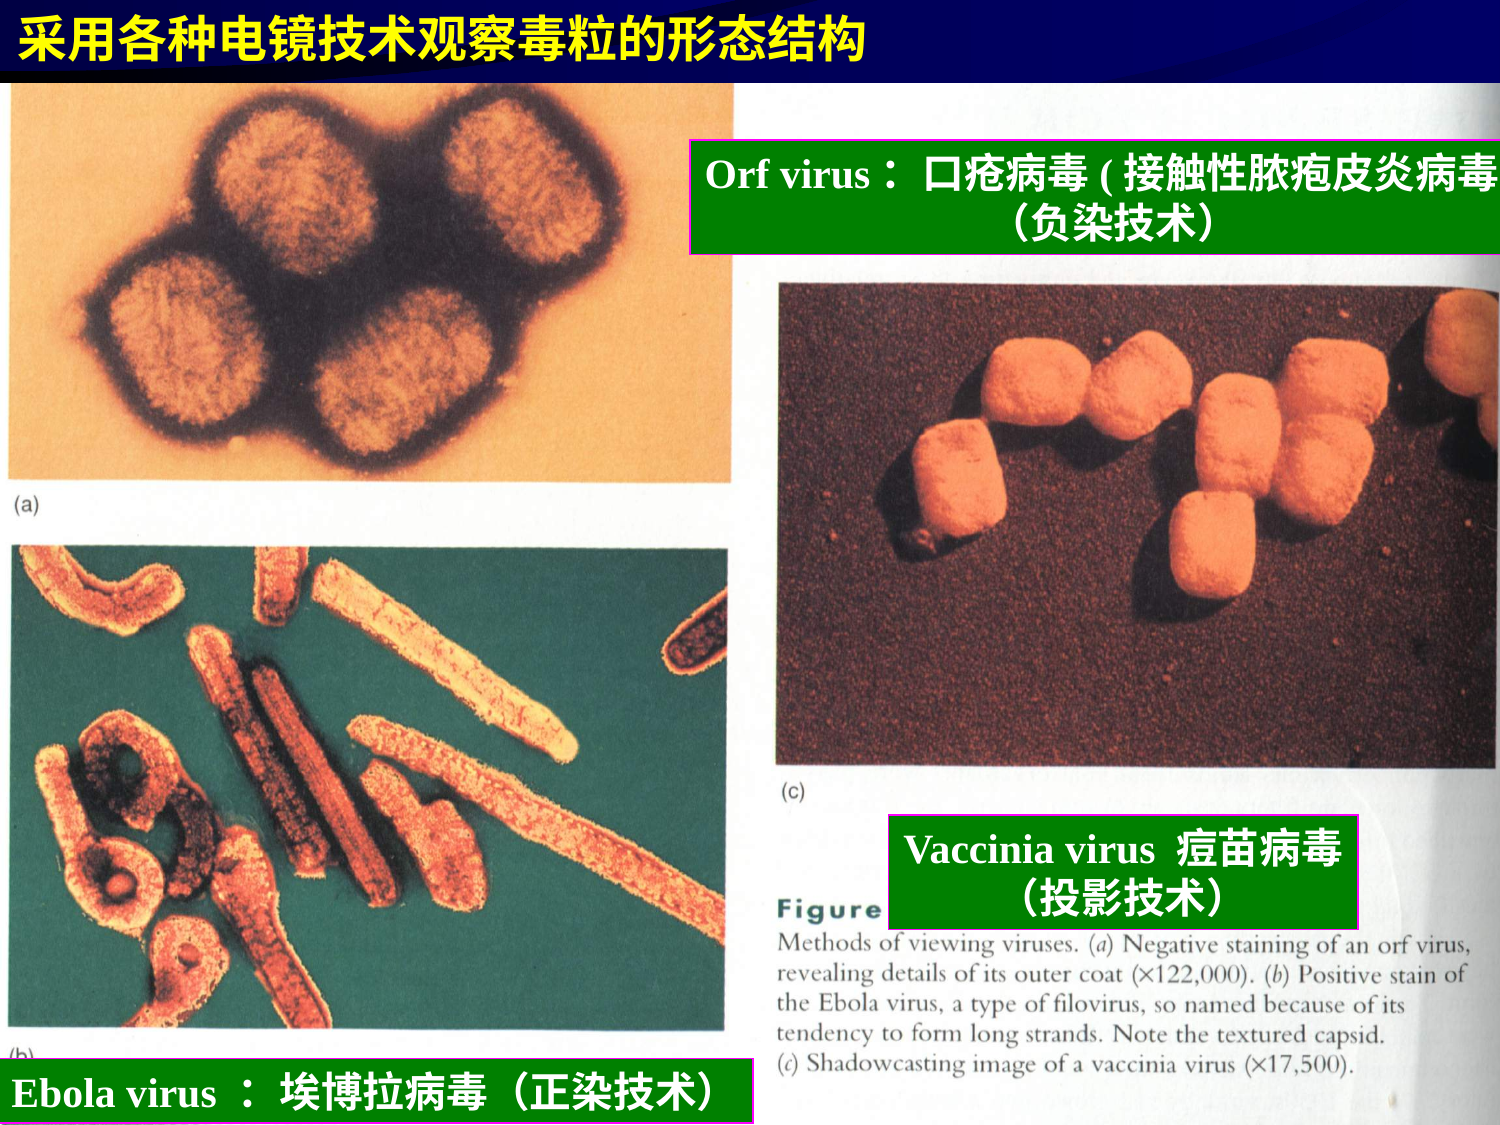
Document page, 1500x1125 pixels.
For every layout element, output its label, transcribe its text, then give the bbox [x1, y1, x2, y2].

picture [0, 83, 1500, 1125]
text_box 采用各种电镜技术观察毒粒的形态结构 [2, 0, 883, 75]
